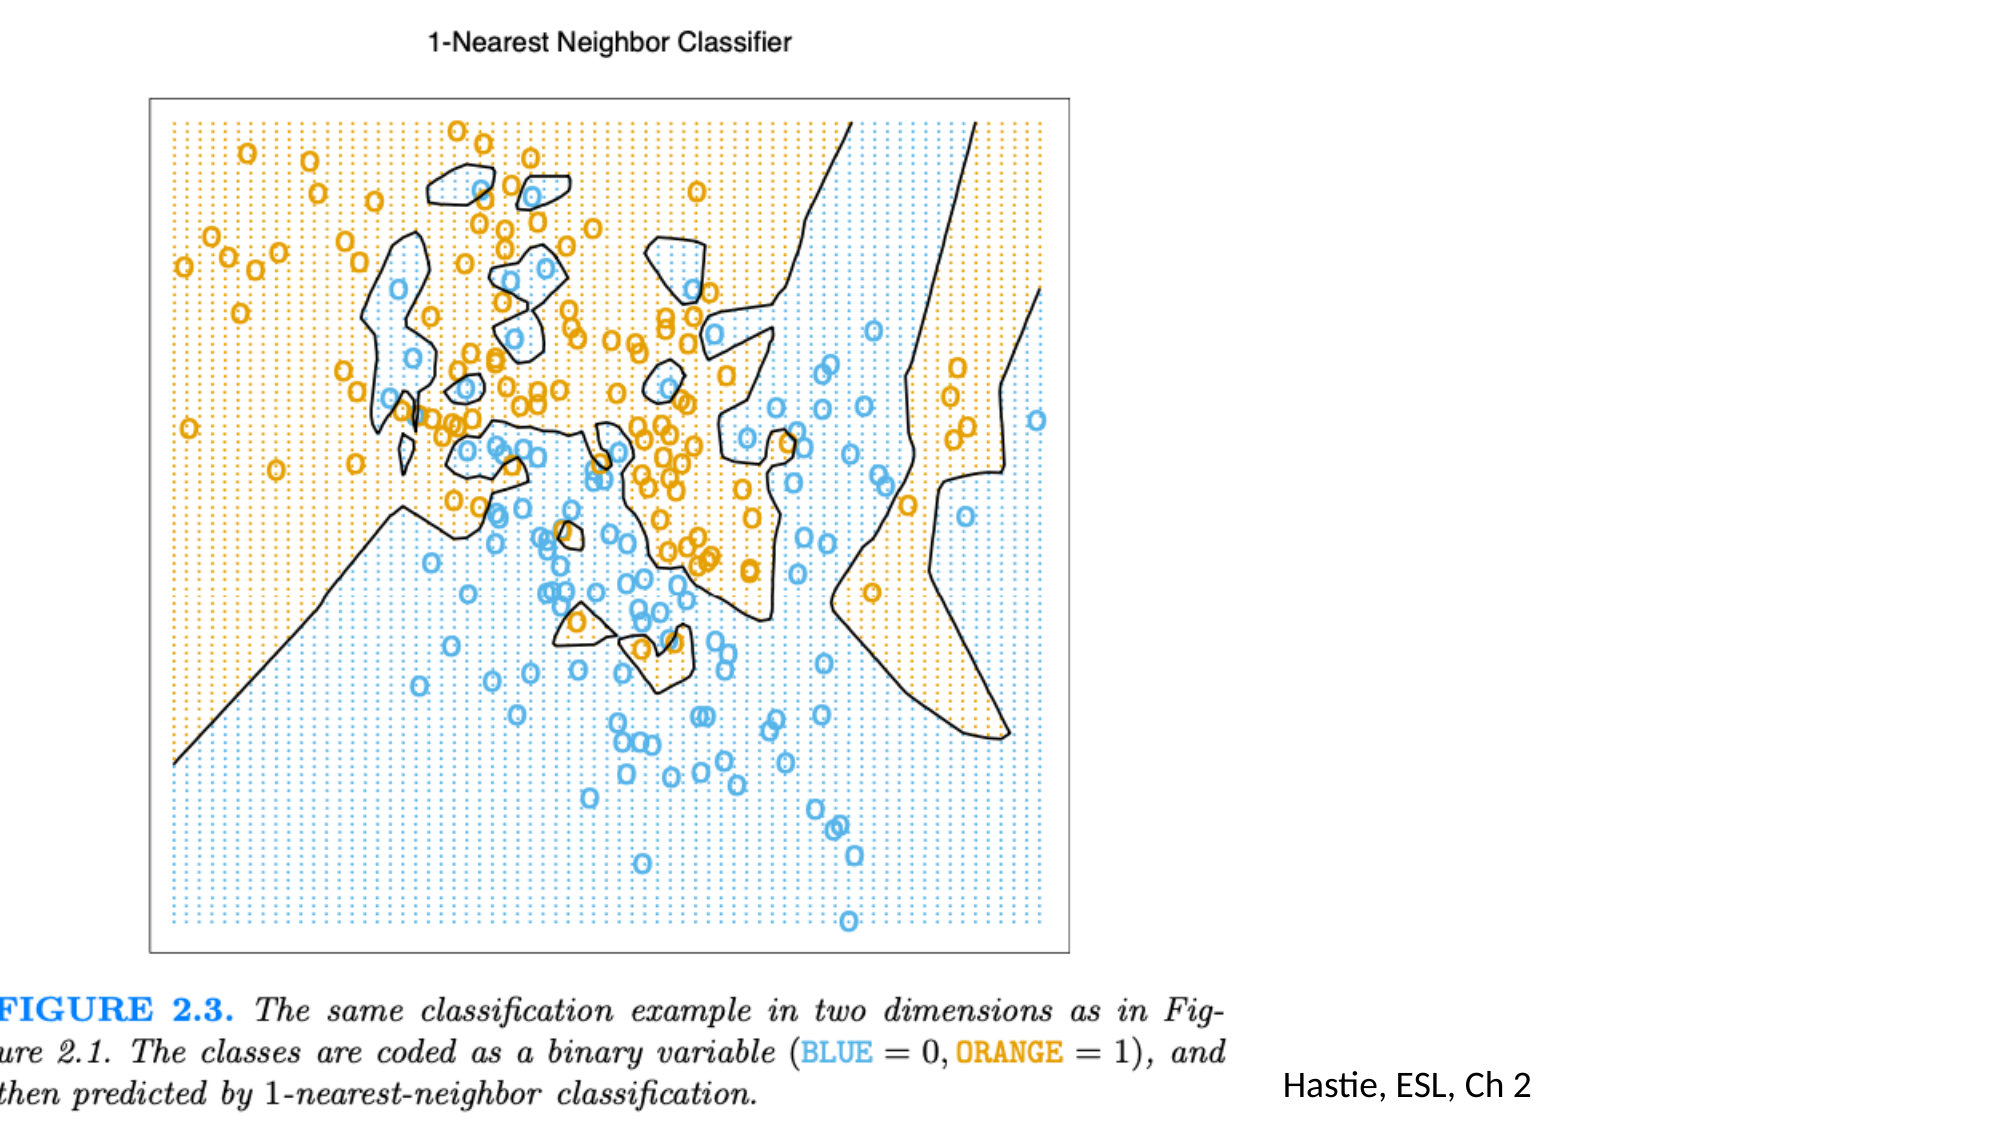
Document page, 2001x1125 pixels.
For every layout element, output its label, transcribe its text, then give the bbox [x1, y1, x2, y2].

text_box Hastie, ESL, Ch 2 [1268, 1053, 1548, 1113]
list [0, 0, 1259, 1125]
